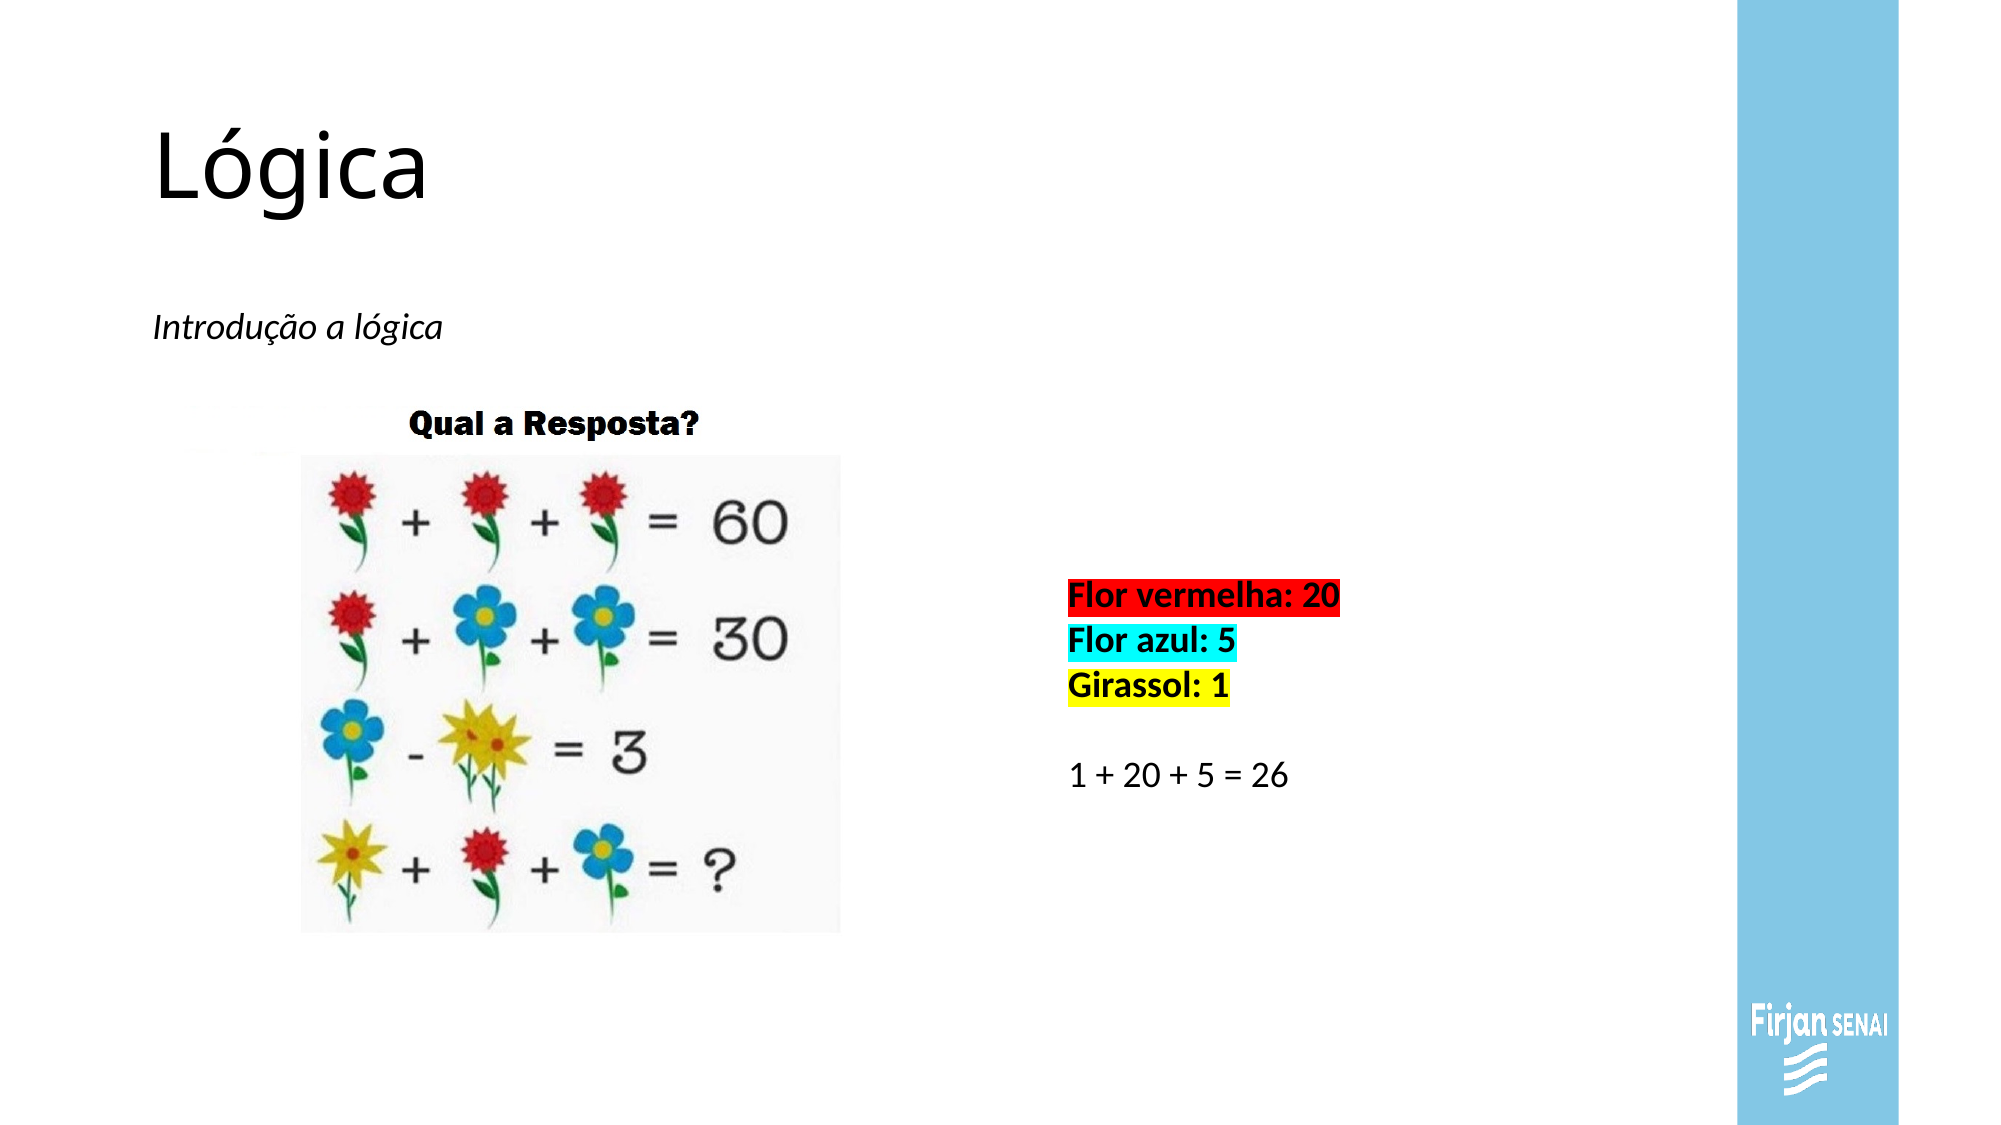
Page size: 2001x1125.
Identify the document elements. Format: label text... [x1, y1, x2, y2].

picture [1747, 999, 1889, 1097]
title Lógica [137, 59, 1721, 278]
text_box [1736, 0, 1900, 1125]
list Introdução a lógica [137, 299, 1863, 1014]
picture [137, 394, 1021, 952]
